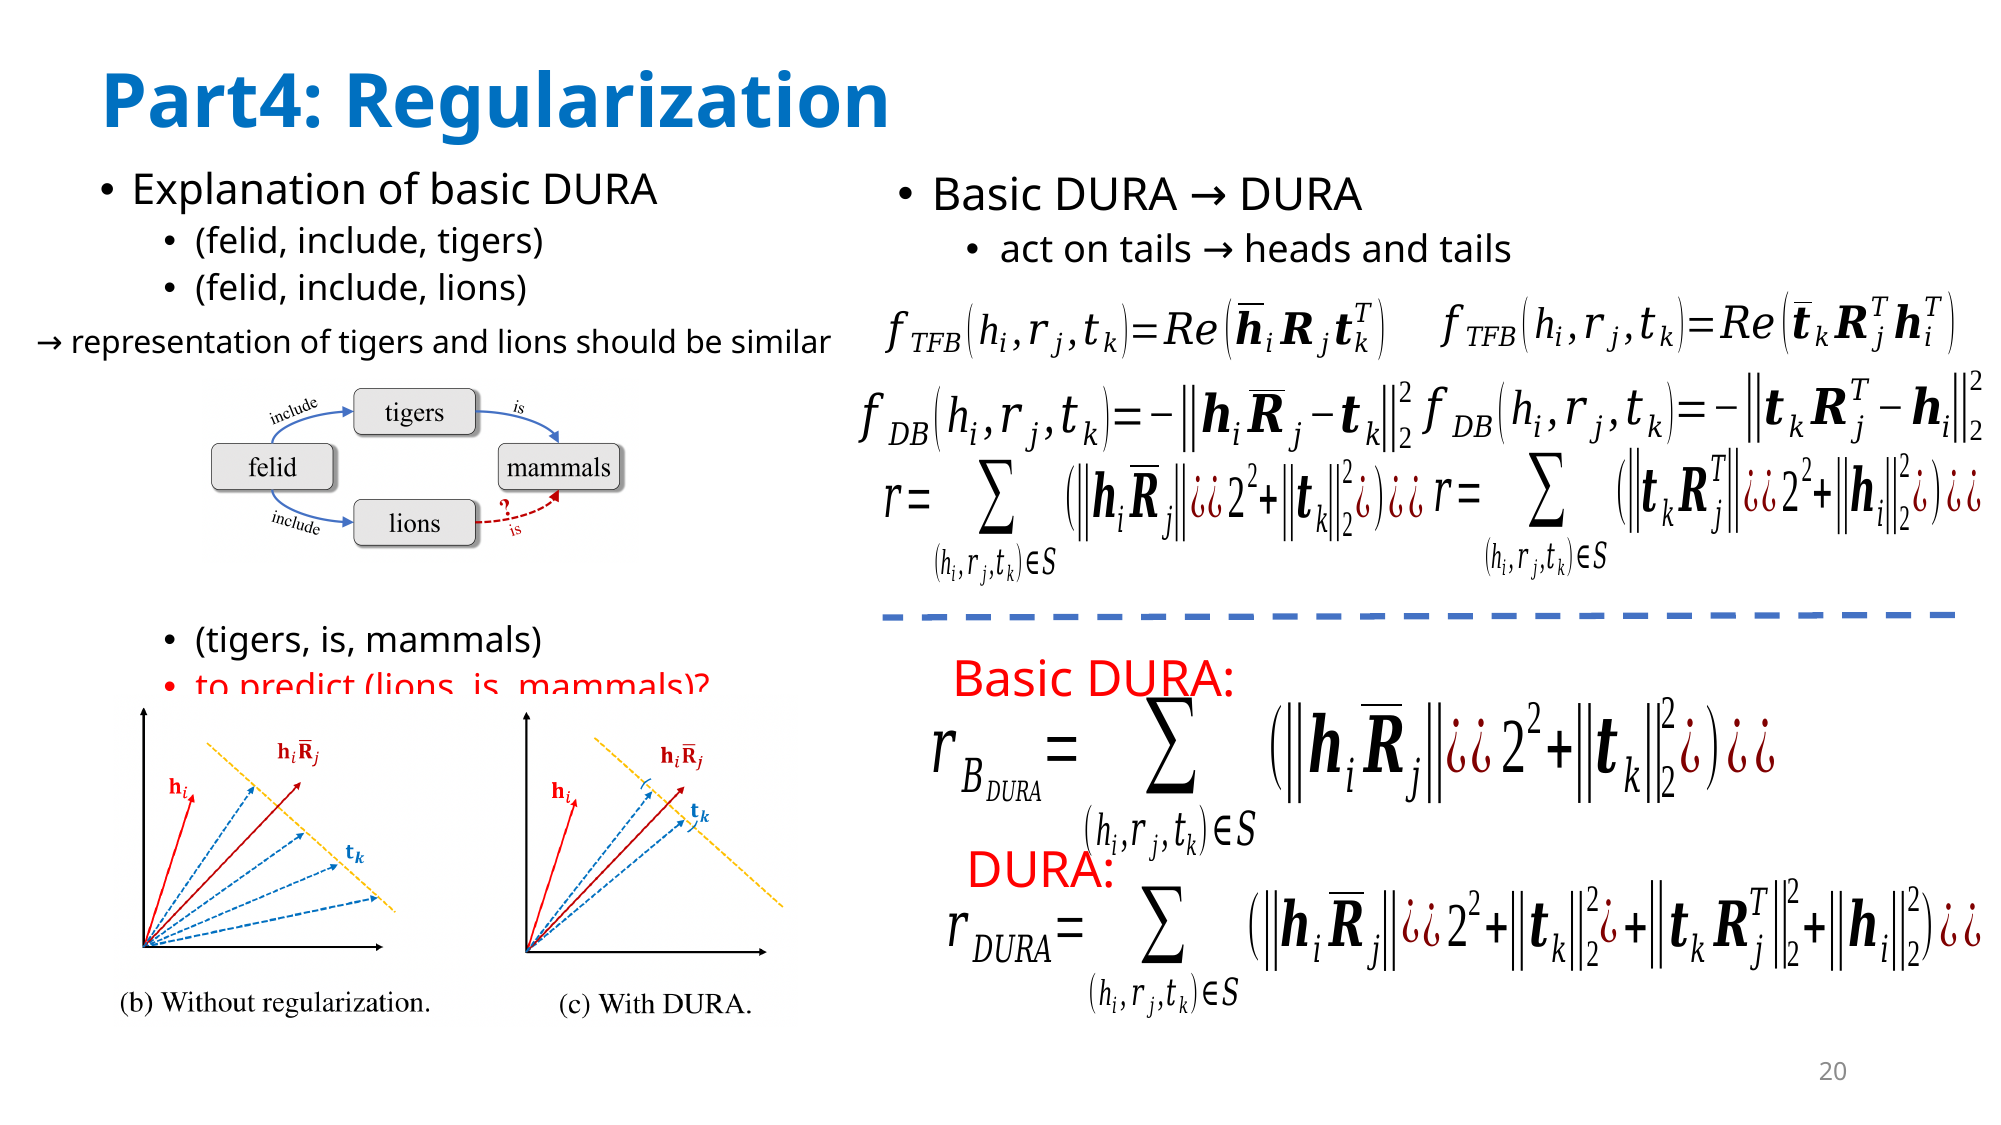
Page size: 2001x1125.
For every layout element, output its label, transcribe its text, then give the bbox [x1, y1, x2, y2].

list Explanation of basic DURA (felid, include, tigers) (felid, include, lions) → representation of tigers and lions should be similar (tigers, is, mammals) to predict (lions, is, mammals)? [21, 160, 876, 728]
picture [202, 378, 639, 563]
text_box Basic DURA → DURA act on tails → heads and tails [882, 163, 1539, 281]
picture [113, 694, 798, 1027]
slide_number 20 [1412, 1042, 1863, 1103]
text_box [882, 614, 1955, 618]
text_box DURA: [952, 830, 1132, 906]
text_box Basic DURA: [937, 638, 1251, 714]
